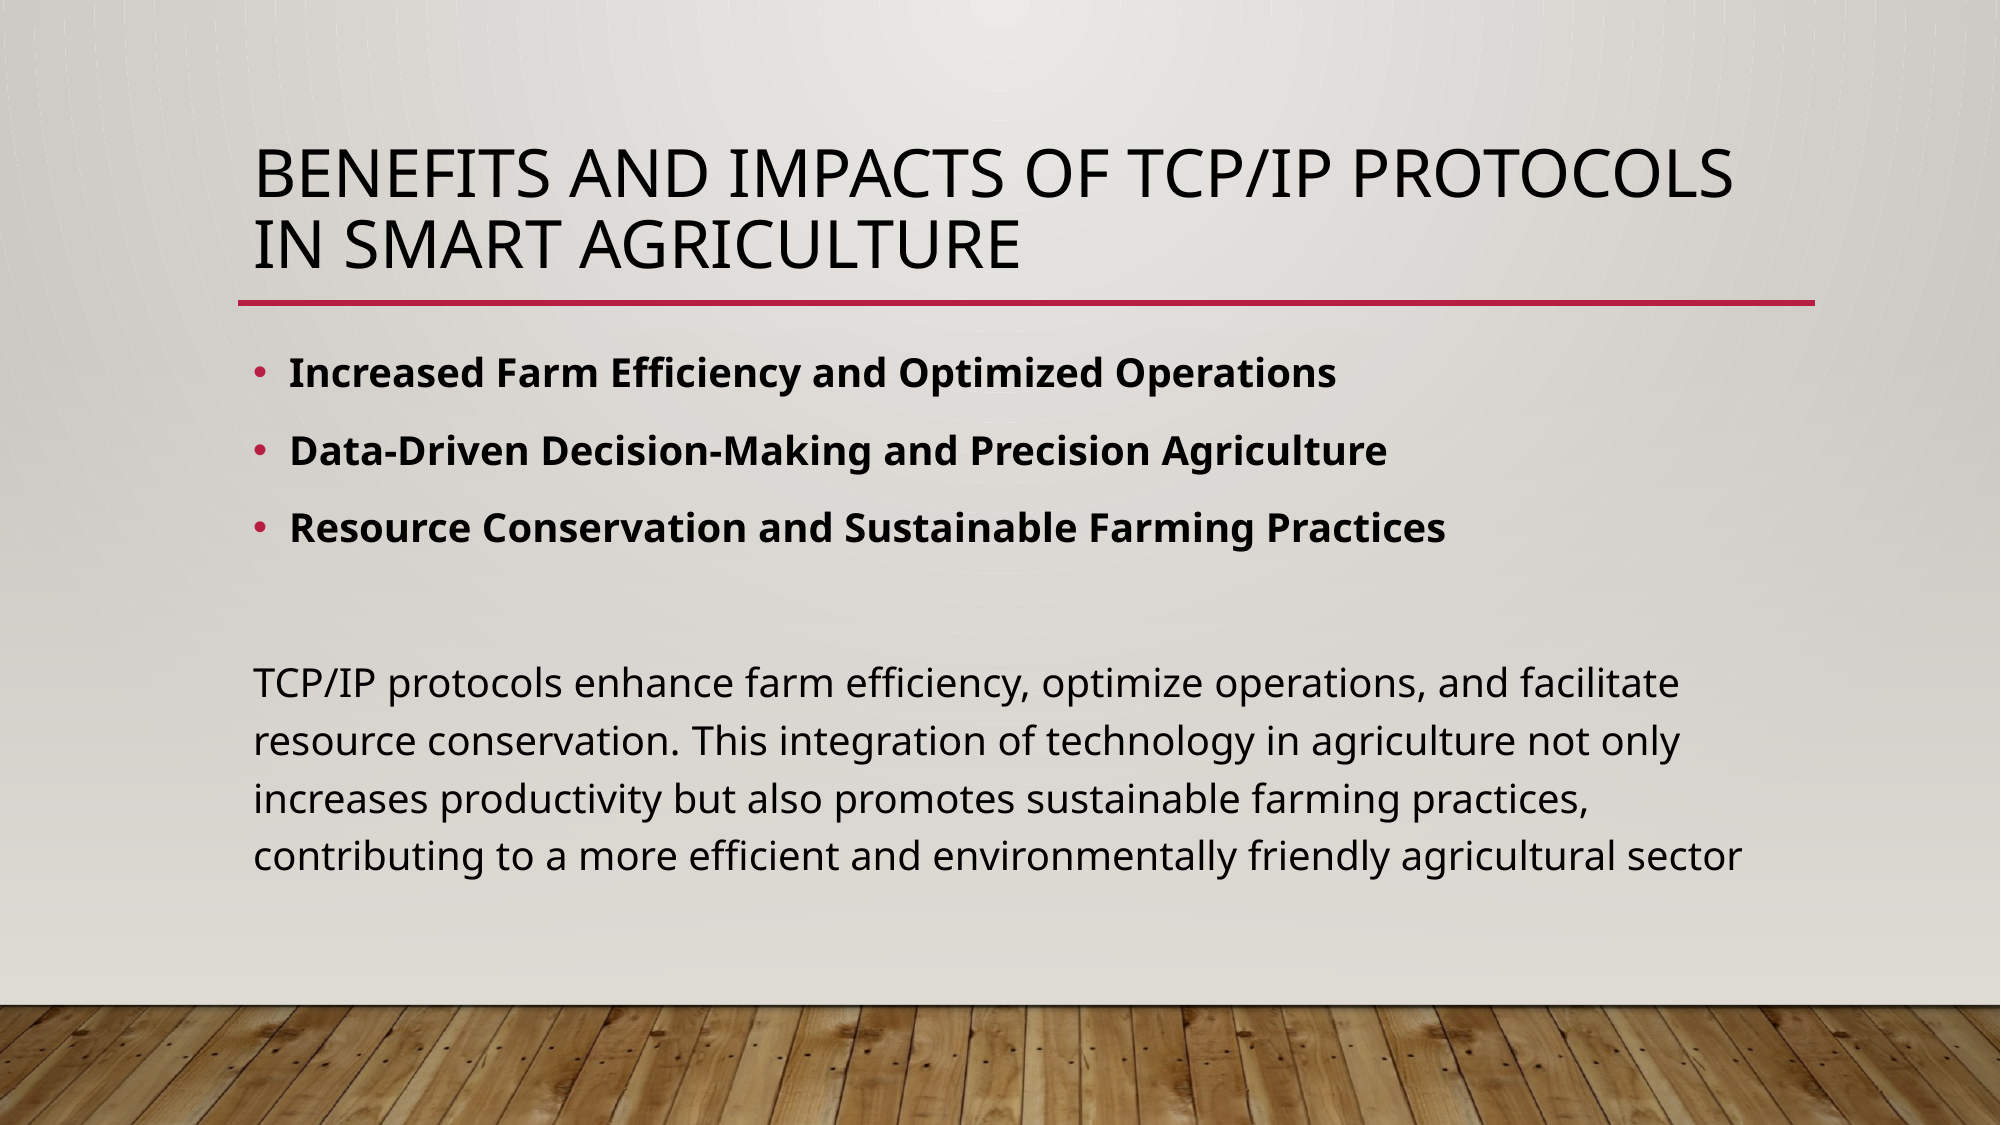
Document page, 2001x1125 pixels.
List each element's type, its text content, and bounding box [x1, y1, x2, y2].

title Benefits and Impacts of TCP/IP Protocols in Smart Agriculture [238, 131, 1814, 305]
picture [0, 1005, 2000, 1125]
list Increased Farm Efficiency and Optimized Operations Data-Driven Decision-Making and Precision Agriculture Resource Conservation and Sustainable Farming Practices TCP/IP protocols enhance farm efficiency, optimize operations, and facilitate resource conservation. This integration of technology in agriculture not only increases productivity but also promotes sustainable farming practices, contributing to a more efficient and environmentally friendly agricultural sector [238, 330, 1814, 897]
